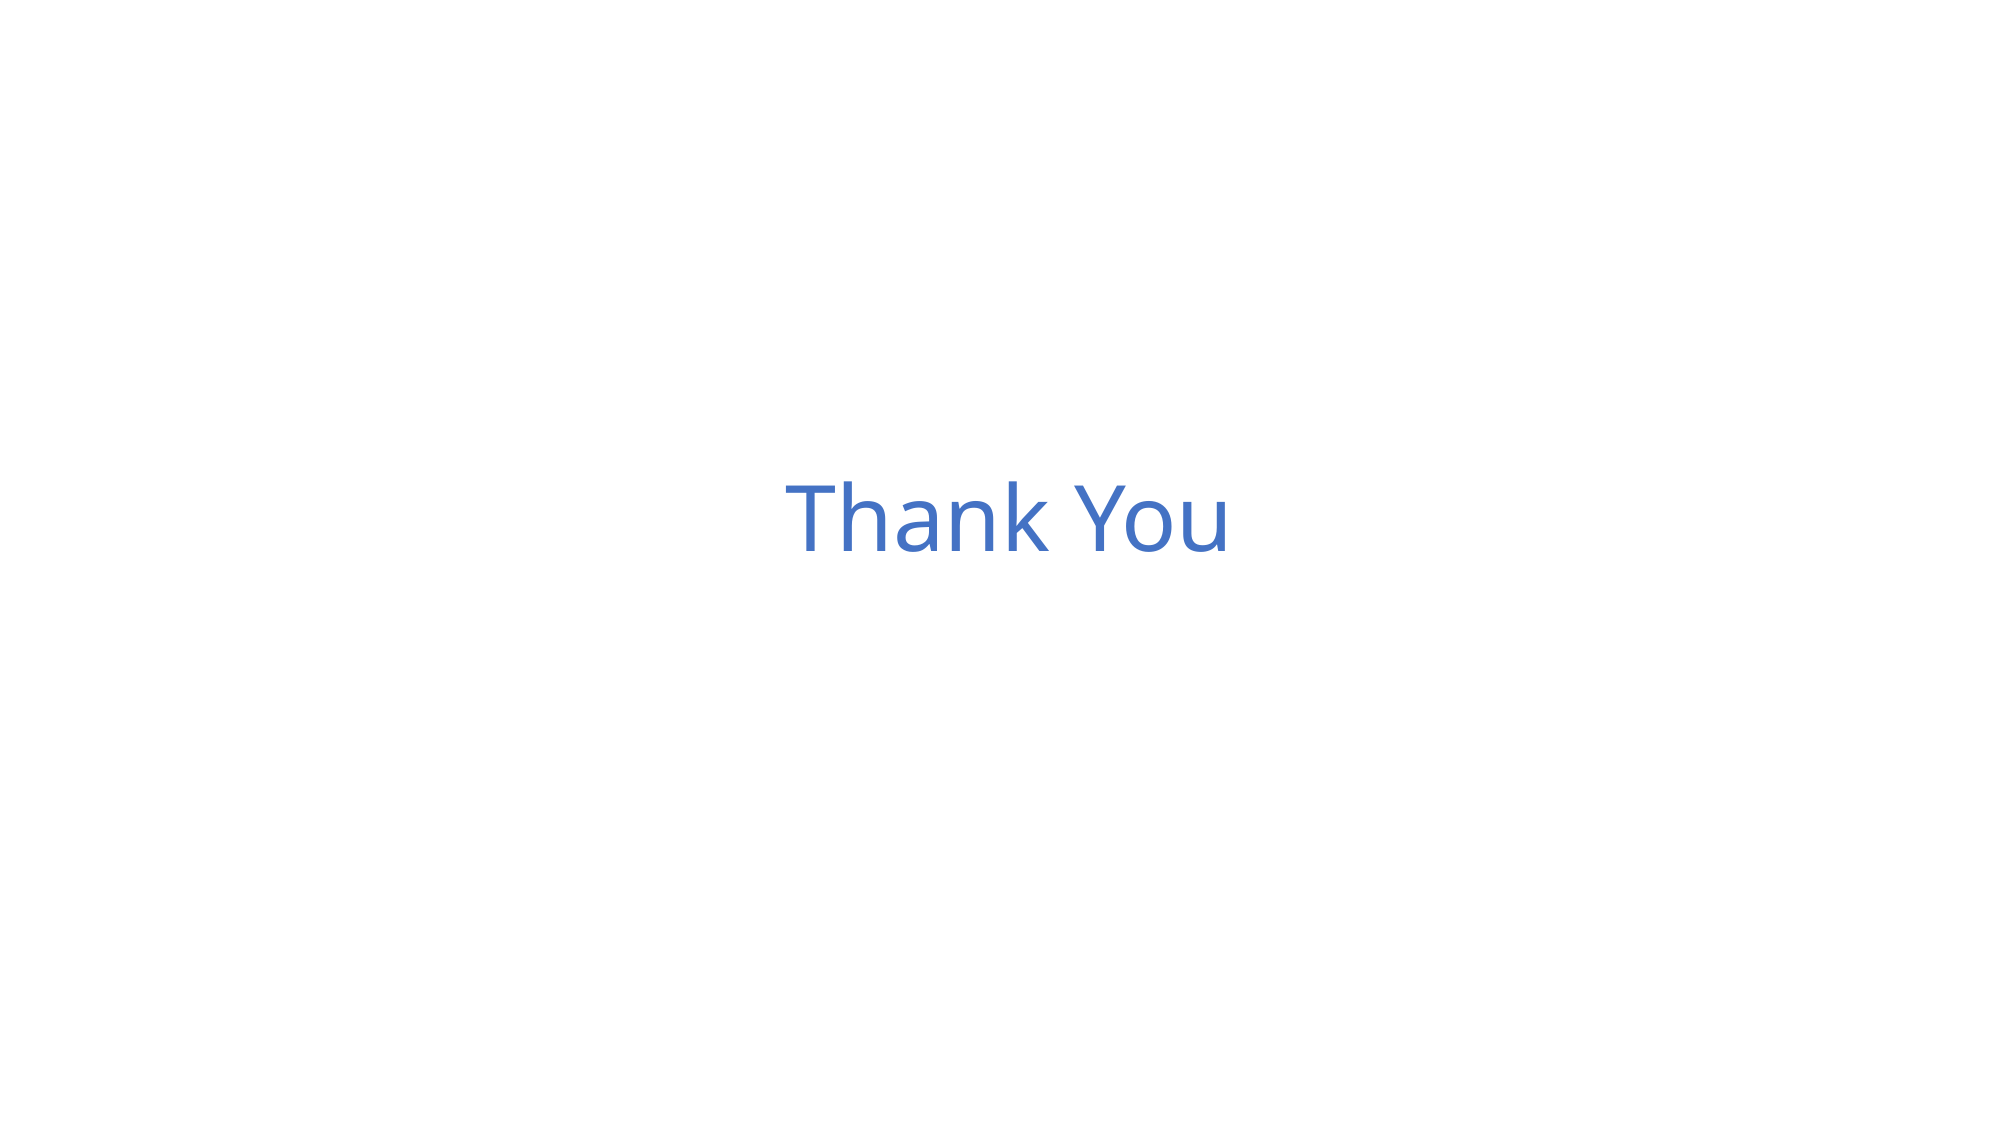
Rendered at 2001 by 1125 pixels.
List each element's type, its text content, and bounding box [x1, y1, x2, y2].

title Thank You [147, 413, 1873, 631]
